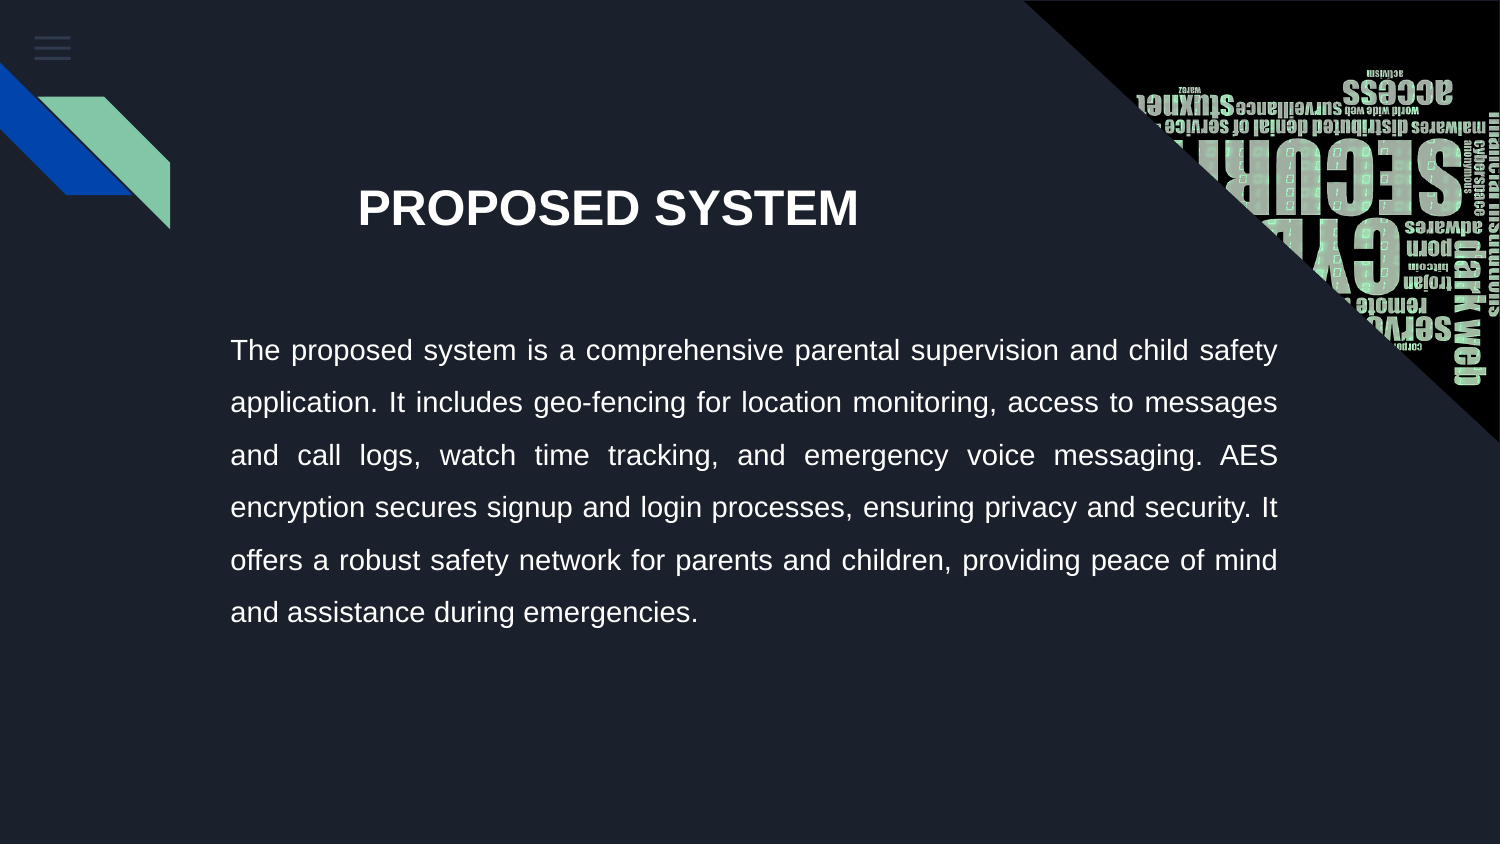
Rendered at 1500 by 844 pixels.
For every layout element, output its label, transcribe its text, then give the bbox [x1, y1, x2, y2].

title PROPOSED SYSTEM [148, 151, 1018, 250]
picture [1023, 0, 1500, 443]
text_box The proposed system is a comprehensive parental supervision and child safety application. It includes geo-fencing for location monitoring, access to messages and call logs, watch time tracking, and emergency voice messaging. AES encryption secures signup and login processes, ensuring privacy and security. It offers a robust safety network for parents and children, providing peace of mind and assistance during emergencies. [215, 306, 1295, 689]
